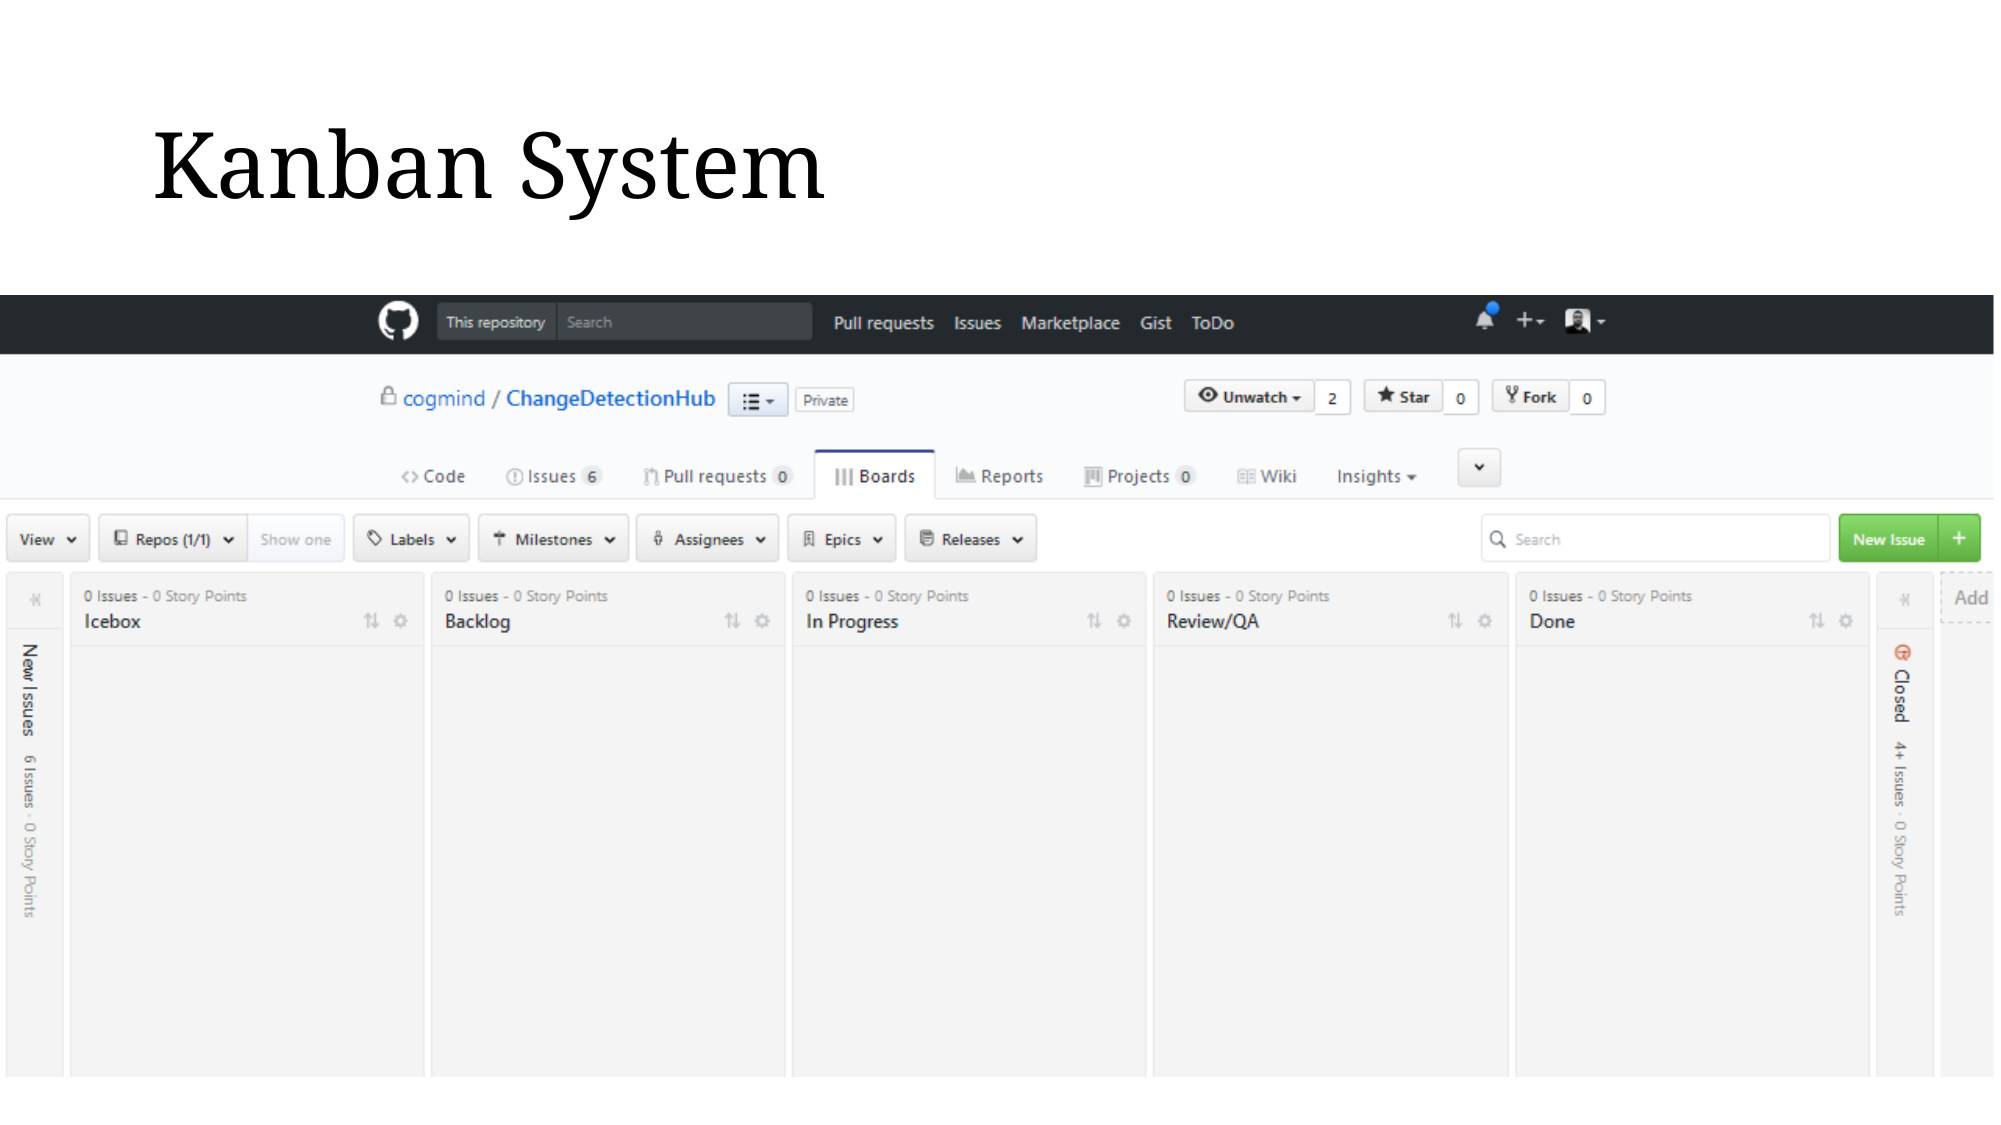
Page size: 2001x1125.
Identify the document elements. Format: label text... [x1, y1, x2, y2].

picture [0, 295, 2000, 1077]
title Kanban System [137, 59, 1863, 278]
